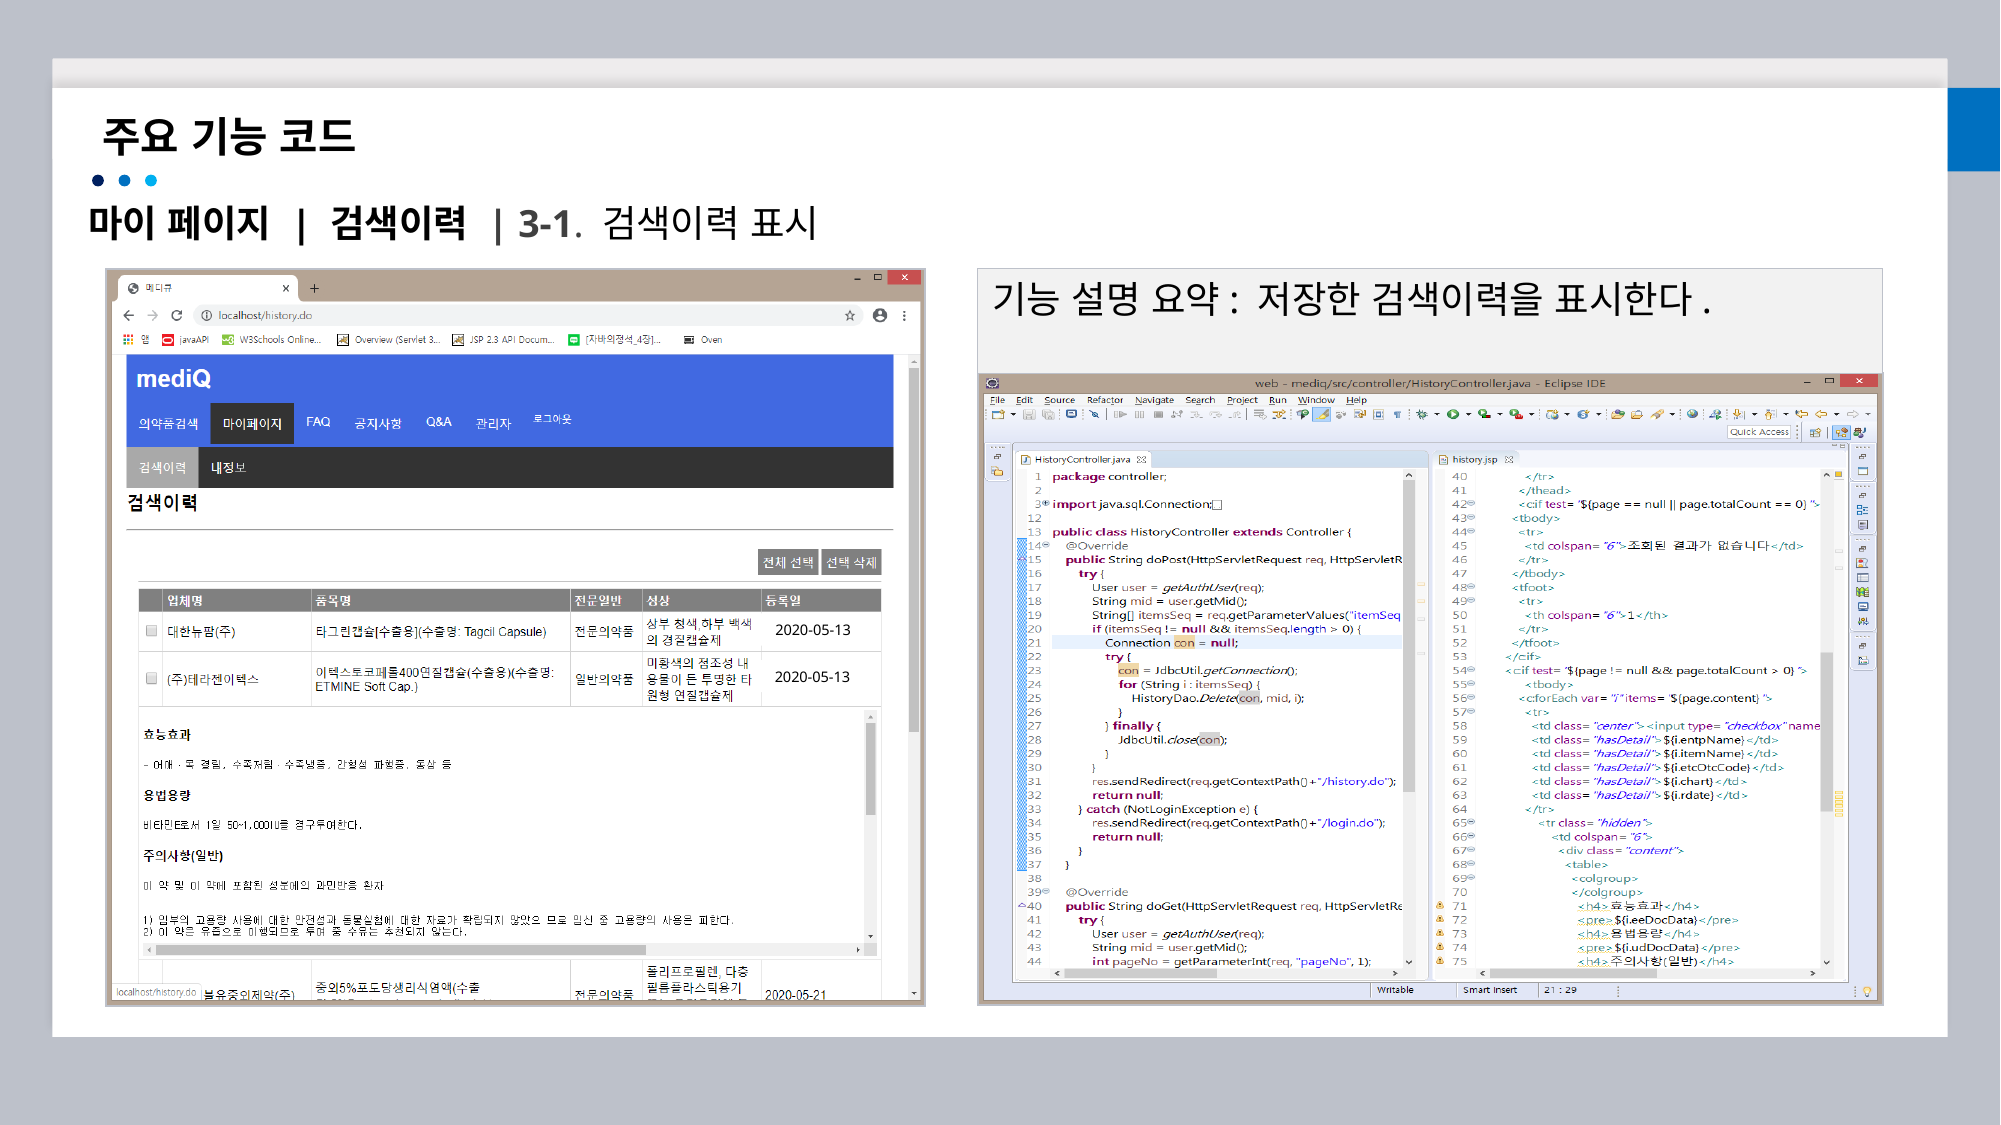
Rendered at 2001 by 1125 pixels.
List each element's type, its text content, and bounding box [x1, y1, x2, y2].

text_box 주요 기능 코드 [87, 103, 372, 169]
text_box [117, 173, 132, 188]
text_box 마이 페이지 | 검색이력 | 3-1. 검색이력 표시 [73, 193, 1044, 253]
text_box [143, 173, 158, 188]
text_box [90, 173, 105, 188]
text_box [105, 268, 926, 1006]
text_box [977, 372, 1884, 1006]
text_box 기능 설명 요약: 저장한 검색이력을 표시한다. [977, 268, 1883, 374]
text_box [1947, 87, 2000, 172]
